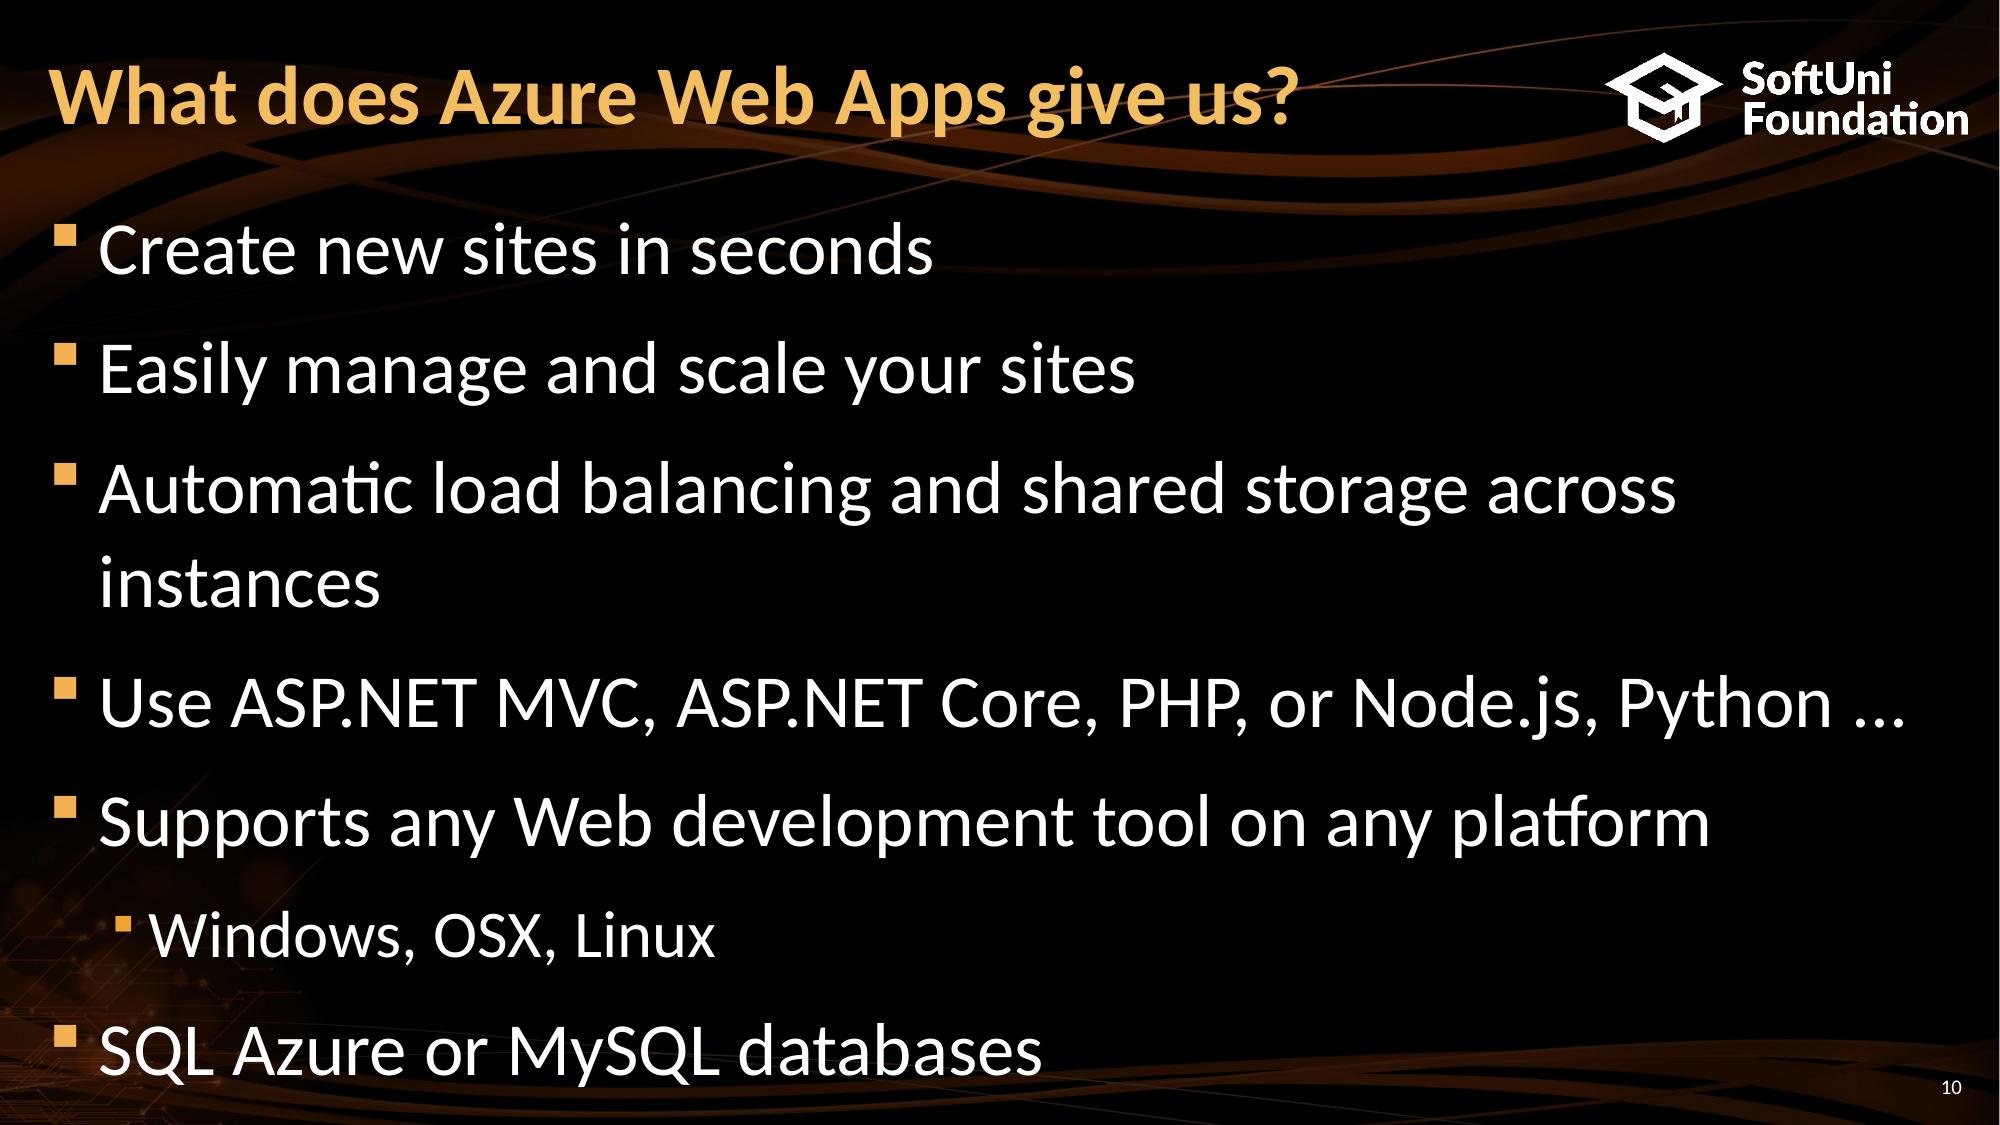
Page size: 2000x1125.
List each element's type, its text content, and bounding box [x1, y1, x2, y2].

title What does Azure Web Apps give us? [30, 6, 1602, 189]
list Create new sites in seconds Easily manage and scale your sites Automatic load balancing and shared storage across instances Use ASP.NET MVC, ASP.NET Core, PHP, or Node.js, Python ... Supports any Web development tool on any platform Windows, OSX, Linux SQL Azure or MySQL databases [31, 188, 1968, 1103]
picture [0, 0, 2000, 1125]
